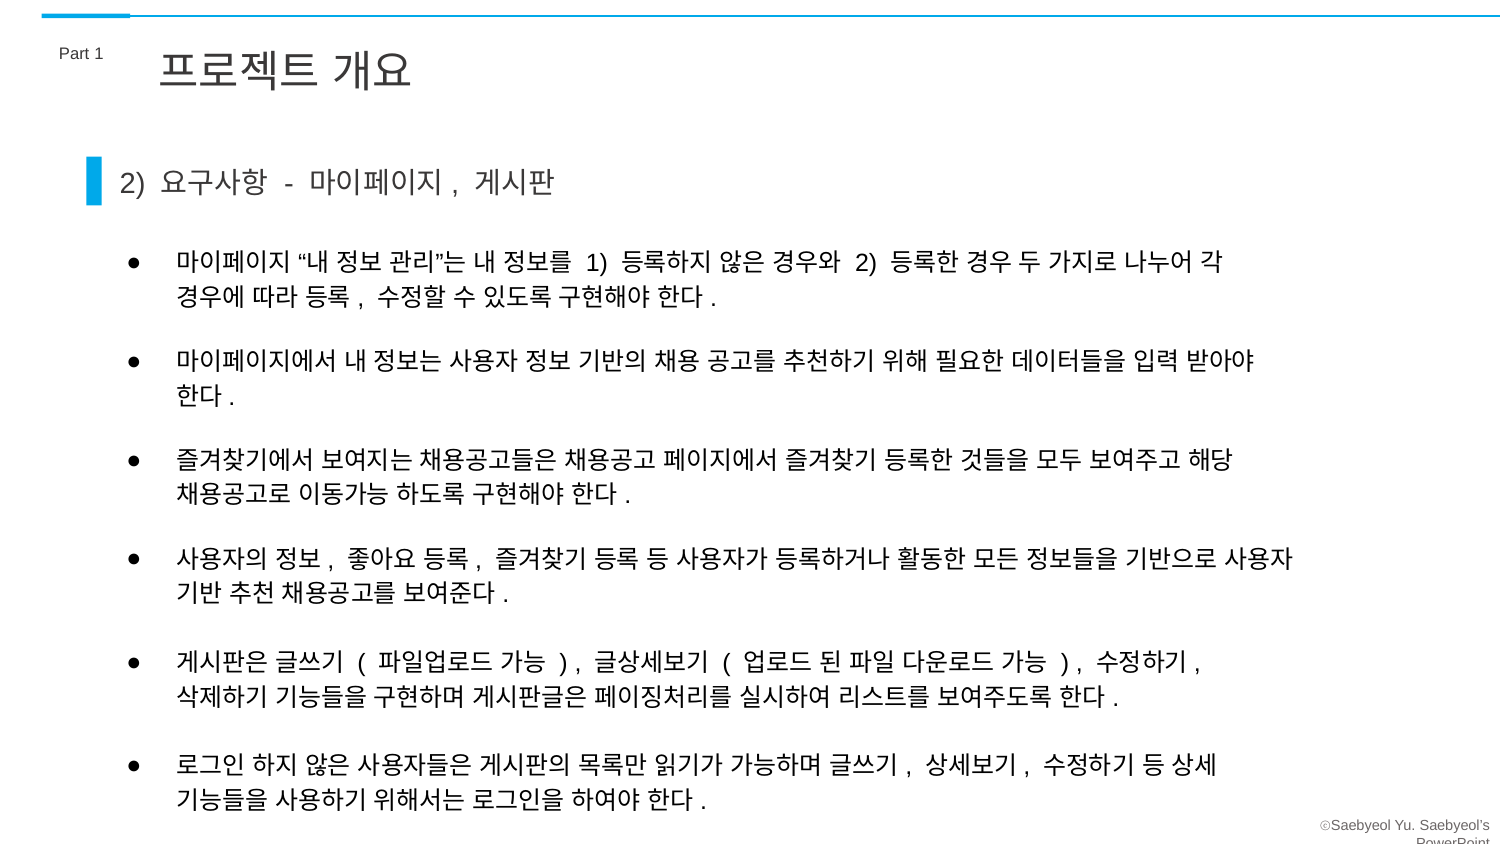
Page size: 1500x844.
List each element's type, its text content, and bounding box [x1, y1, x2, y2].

text_box 마이페이지 “내 정보 관리”는 내 정보를 1) 등록하지 않은 경우와 2) 등록한 경우 두 가지로 나누어 각 경우에 따라 등록, 수정할 수 있도록 구현해야 한다. 마이페이지에서 내 정보는 사용자 정보 기반의 채용 공고를 추천하기 위해 필요한 데이터들을 입력 받아야 한다. 즐겨찾기에서 보여지는 채용공고들은 채용공고 페이지에서 즐겨찾기 등록한 것들을 모두 보여주고 해당 채용공고로 이동가능 하도록 구현해야 한다. 사용자의 정보, 좋아요 등록, 즐겨찾기 등록 등 사용자가 등록하거나 활동한 모든 정보들을 기반으로 사용자 기반 추천 채용공고를 보여준다. 게시판은 글쓰기 ( 파일업로드 가능 ) , 글상세보기 ( 업로드 된 파일 다운로드 가능 ) , 수정하기, 삭제하기 기능들을 구현하며 게시판글은 페이징처리를 실시하여 리스트를 보여주도록 한다. 로그인 하지 않은 사용자들은 게시판의 목록만 읽기가 가능하며 글쓰기, 상세보기, 수정하기 등 상세 기능들을 사용하기 위해서는 로그인을 하여야 한다. [86, 227, 1315, 830]
text_box Part 1 [47, 37, 124, 69]
text_box 프로젝트 개요 [147, 37, 552, 102]
text_box [86, 156, 102, 206]
text_box 2) 요구사항 - 마이페이지, 게시판 [108, 158, 791, 205]
text_box [41, 13, 131, 19]
